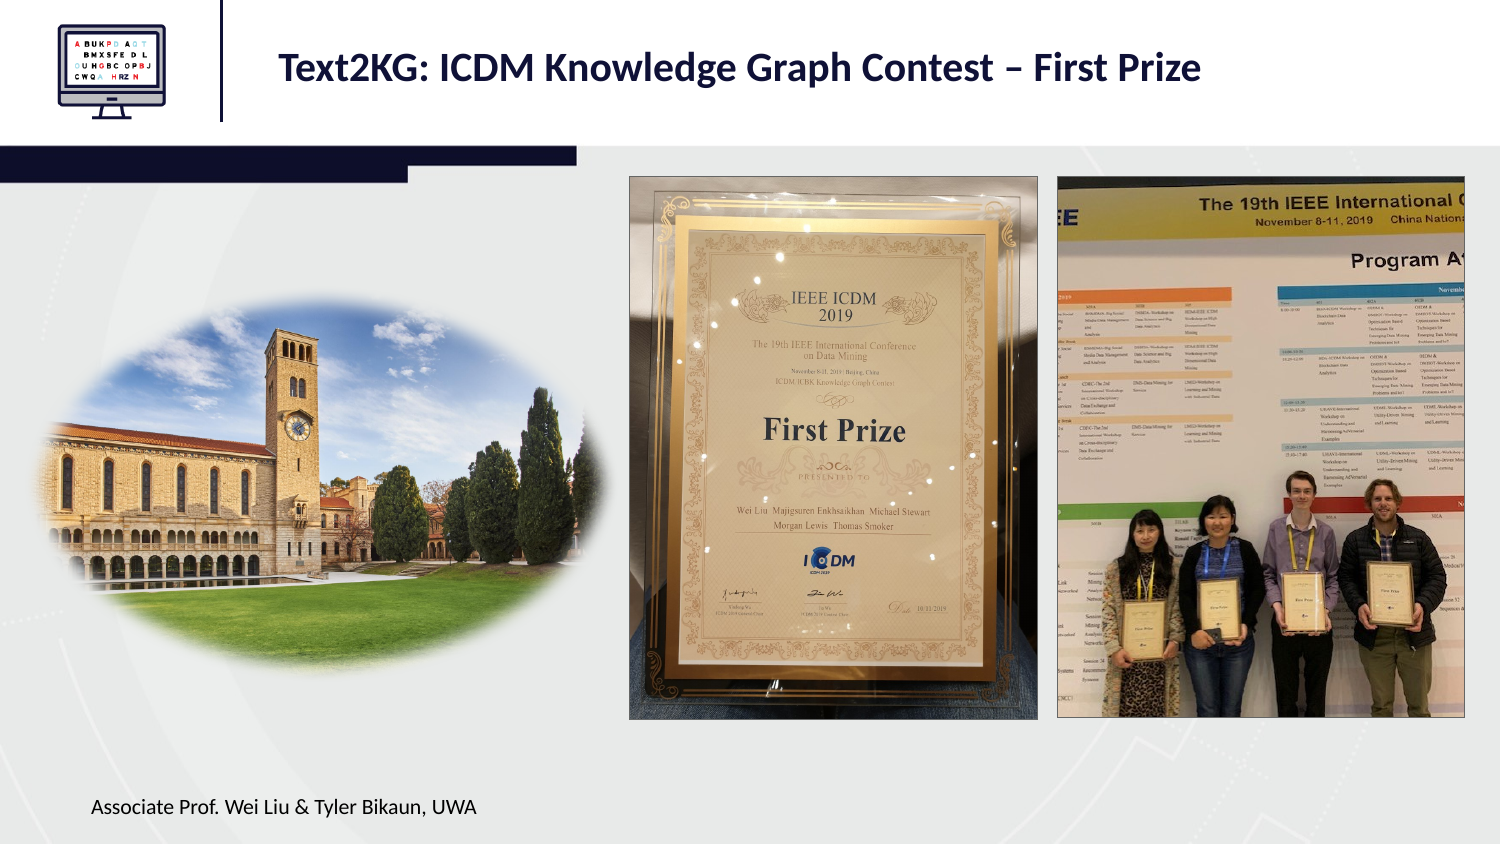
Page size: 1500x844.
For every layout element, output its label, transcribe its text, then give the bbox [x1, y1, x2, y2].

picture [0, 0, 1500, 844]
list Text2KG: ICDM Knowledge Graph Contest – First Prize [263, 32, 1404, 106]
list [23, 285, 621, 683]
list Associate Prof. Wei Liu & Tyler Bikaun, UWA [76, 784, 1217, 821]
